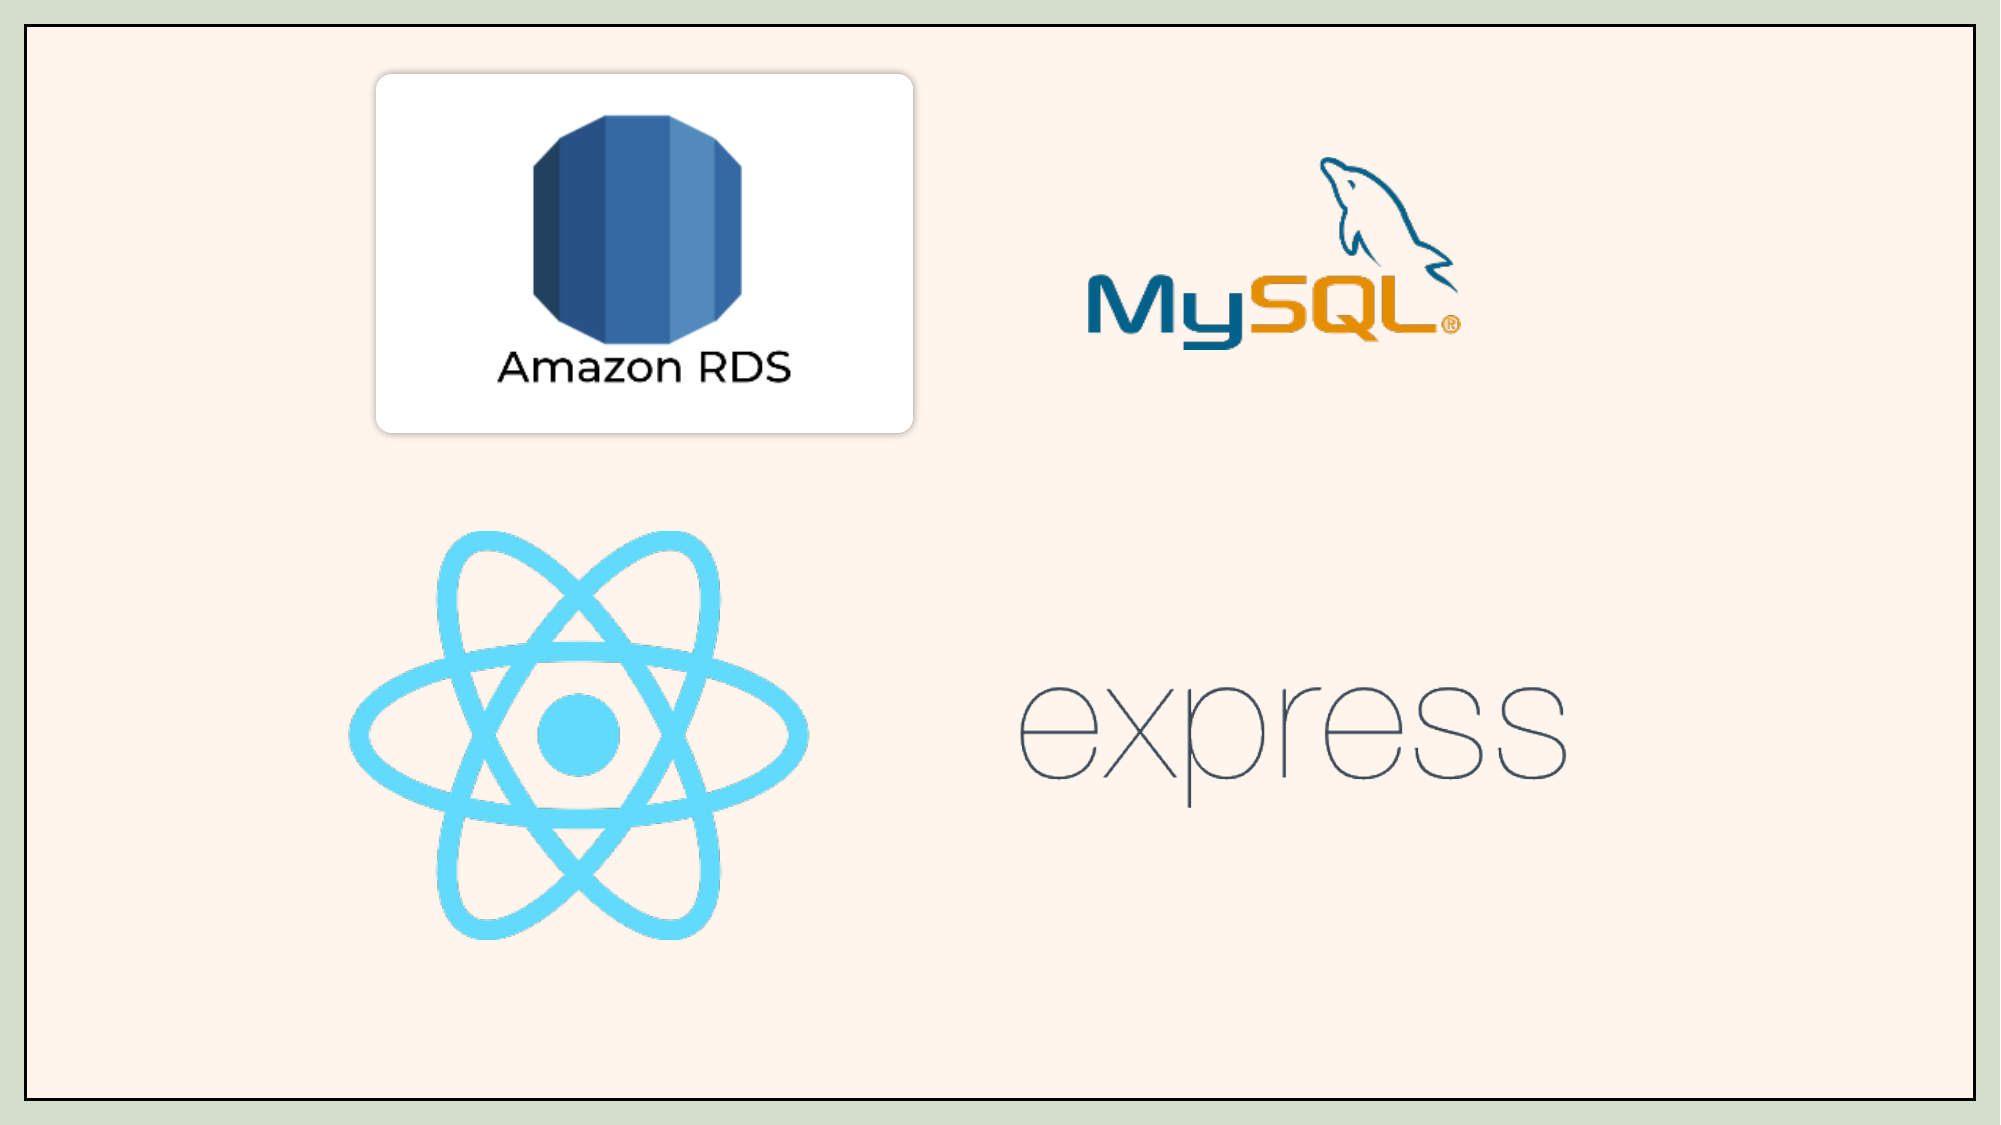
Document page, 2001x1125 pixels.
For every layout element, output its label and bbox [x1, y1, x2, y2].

picture [1088, 157, 1461, 350]
text_box [24, 25, 1975, 1100]
picture [976, 634, 1644, 837]
picture [407, 105, 883, 402]
picture [344, 531, 814, 940]
